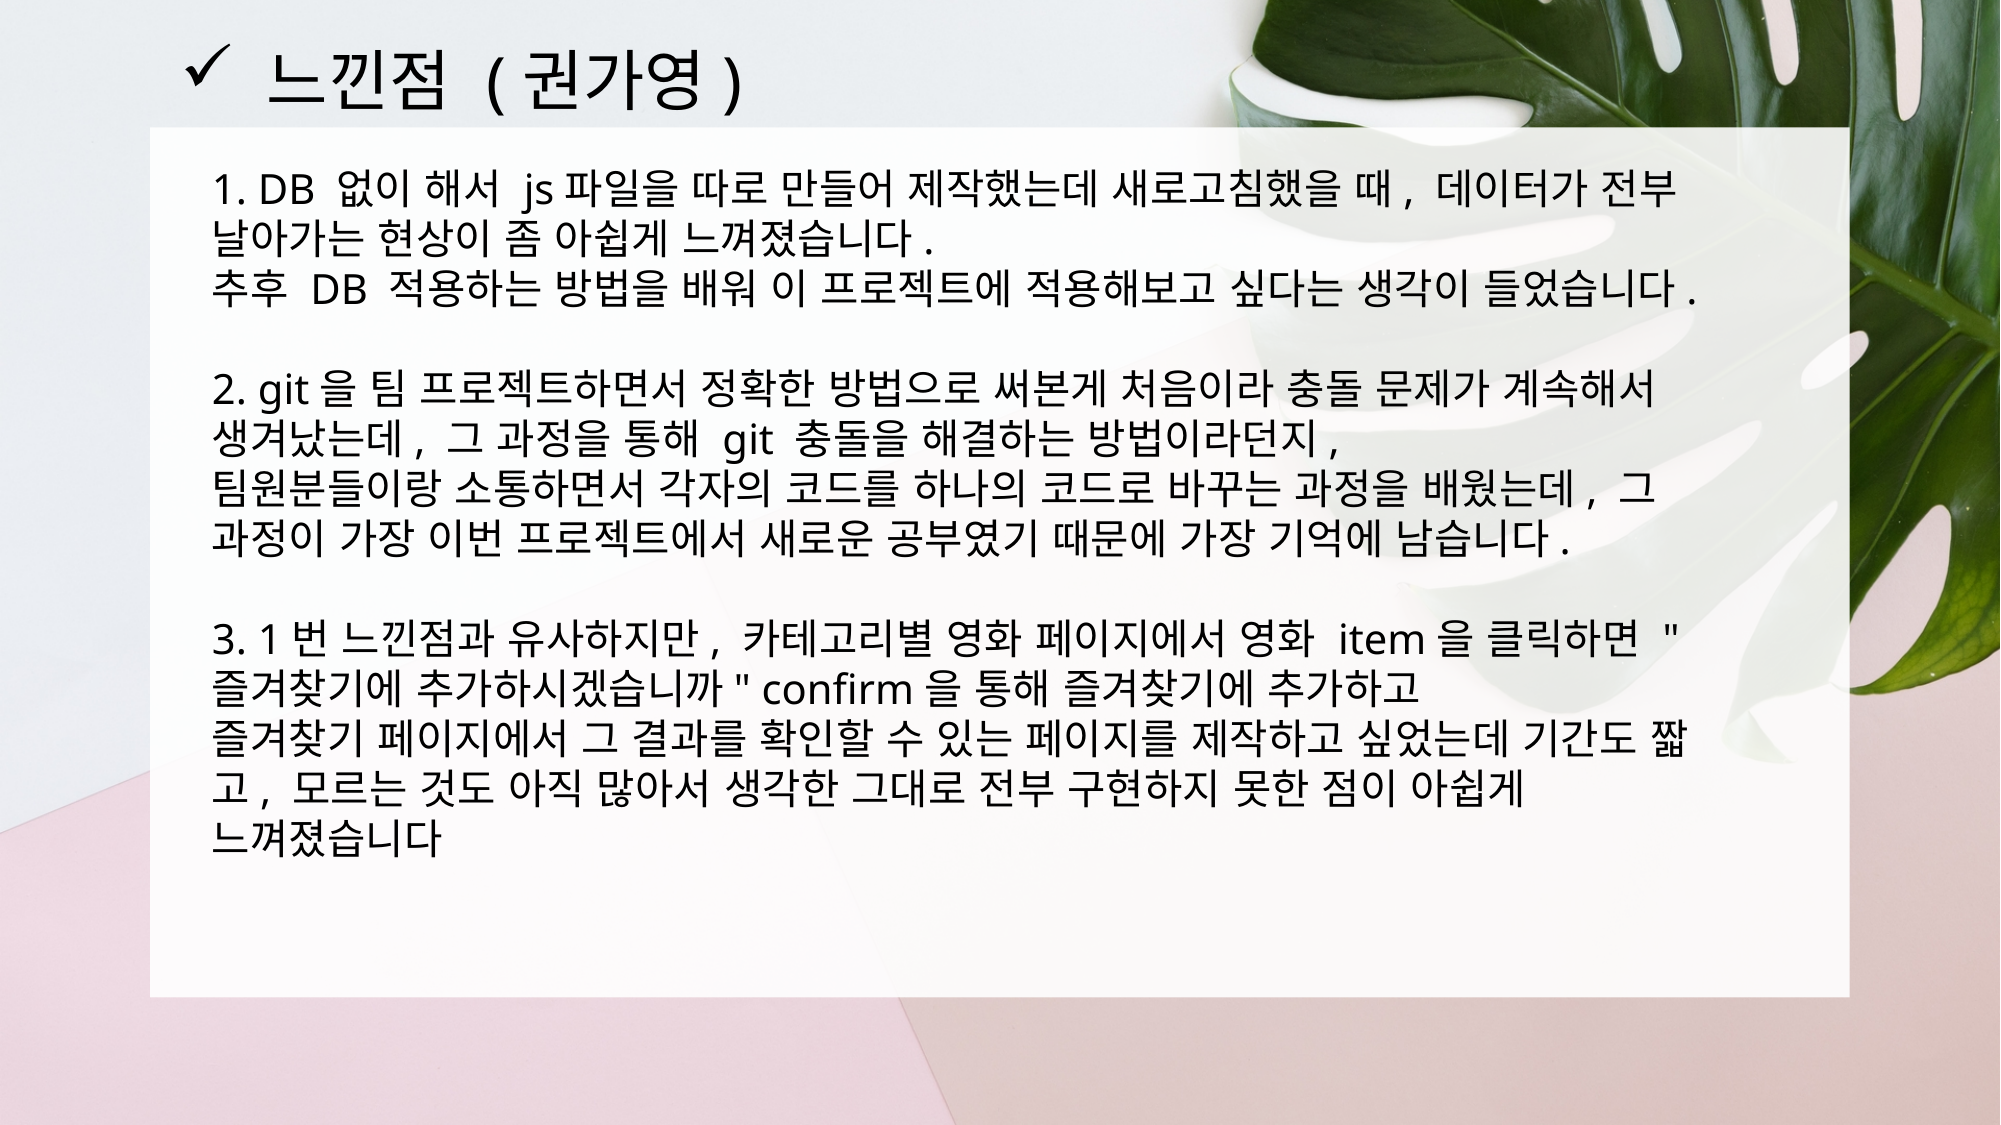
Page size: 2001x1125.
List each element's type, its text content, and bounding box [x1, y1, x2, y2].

text_box 느낀점 (권가영) [159, 12, 764, 156]
picture [0, 0, 2000, 1125]
text_box 1. DB 없이 해서 js파일을 따로 만들어 제작했는데 새로고침했을 때, 데이터가 전부 날아가는 현상이 좀 아쉽게 느껴졌습니다. 추후 DB 적용하는 방법을 배워 이 프로젝트에 적용해보고 싶다는 생각이 들었습니다. 2. git을 팀 프로젝트하면서 정확한 방법으로 써본게 처음이라 충돌 문제가 계속해서 생겨났는데, 그 과정을 통해 git 충돌을 해결하는 방법이라던지, 팀원분들이랑 소통하면서 각자의 코드를 하나의 코드로 바꾸는 과정을 배웠는데, 그 과정이 가장 이번 프로젝트에서 새로운 공부였기 때문에 가장 기억에 남습니다. 3. 1번 느낀점과 유사하지만, 카테고리별 영화 페이지에서 영화 item을 클릭하면 "즐겨찾기에 추가하시겠습니까" confirm을 통해 즐겨찾기에 추가하고 즐겨찾기 페이지에서 그 결과를 확인할 수 있는 페이지를 제작하고 싶었는데 기간도 짧고, 모르는 것도 아직 많아서 생각한 그대로 전부 구현하지 못한 점이 아쉽게 느껴졌습니다 [197, 155, 1751, 871]
